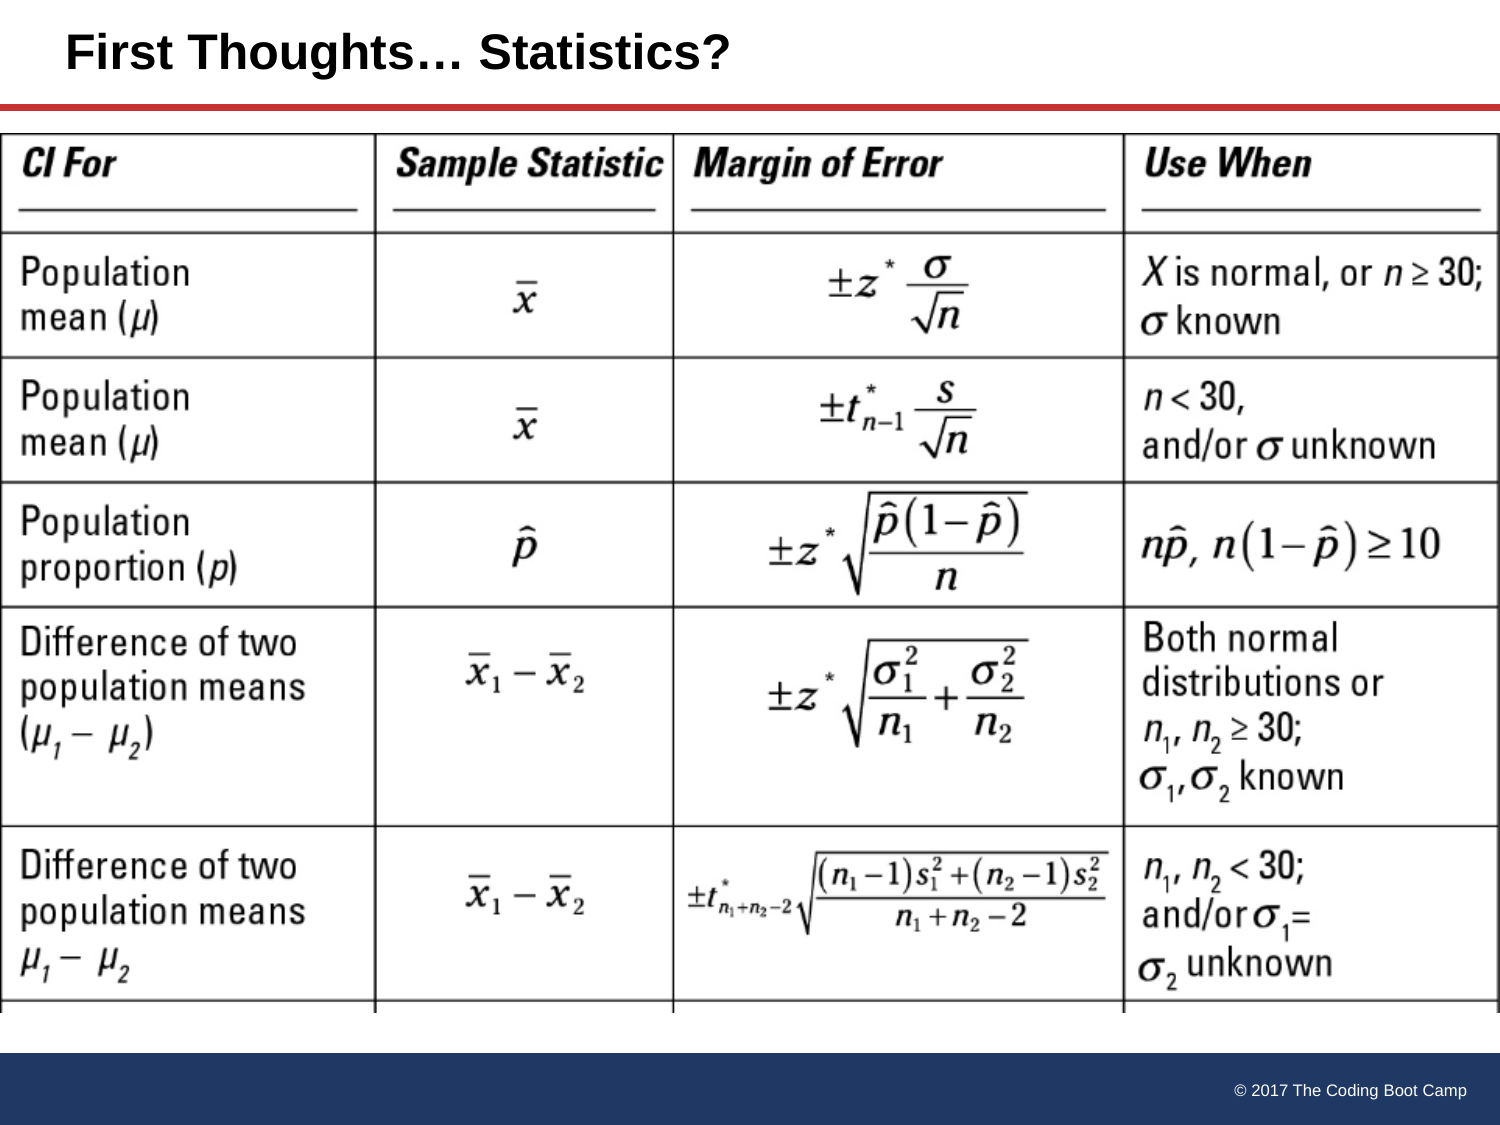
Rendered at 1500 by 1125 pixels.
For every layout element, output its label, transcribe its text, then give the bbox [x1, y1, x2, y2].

picture [0, 133, 1500, 1013]
title First Thoughts… Statistics? [50, 0, 1475, 108]
